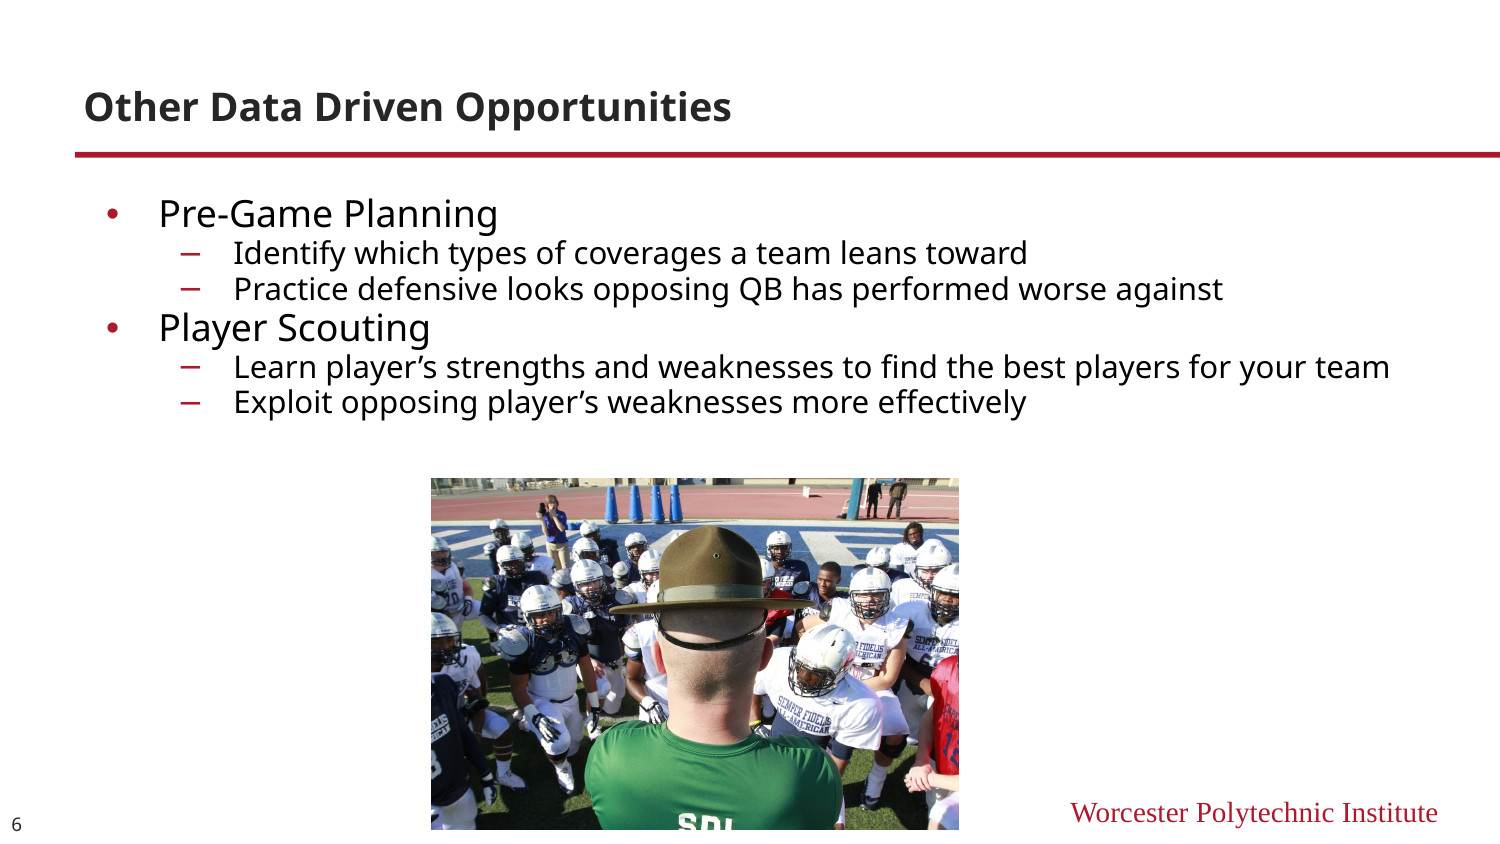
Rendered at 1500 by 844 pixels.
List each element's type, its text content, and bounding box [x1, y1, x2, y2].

list Pre-Game Planning Identify which types of coverages a team leans toward Practice defensive looks opposing QB has performed worse against Player Scouting Learn player’s strengths and weaknesses to find the best players for your team Exploit opposing player’s weaknesses more effectively [72, 187, 1437, 776]
picture [430, 478, 959, 831]
title Other Data Driven Opportunities [72, 61, 1472, 135]
slide_number ‹#› [0, 807, 57, 844]
